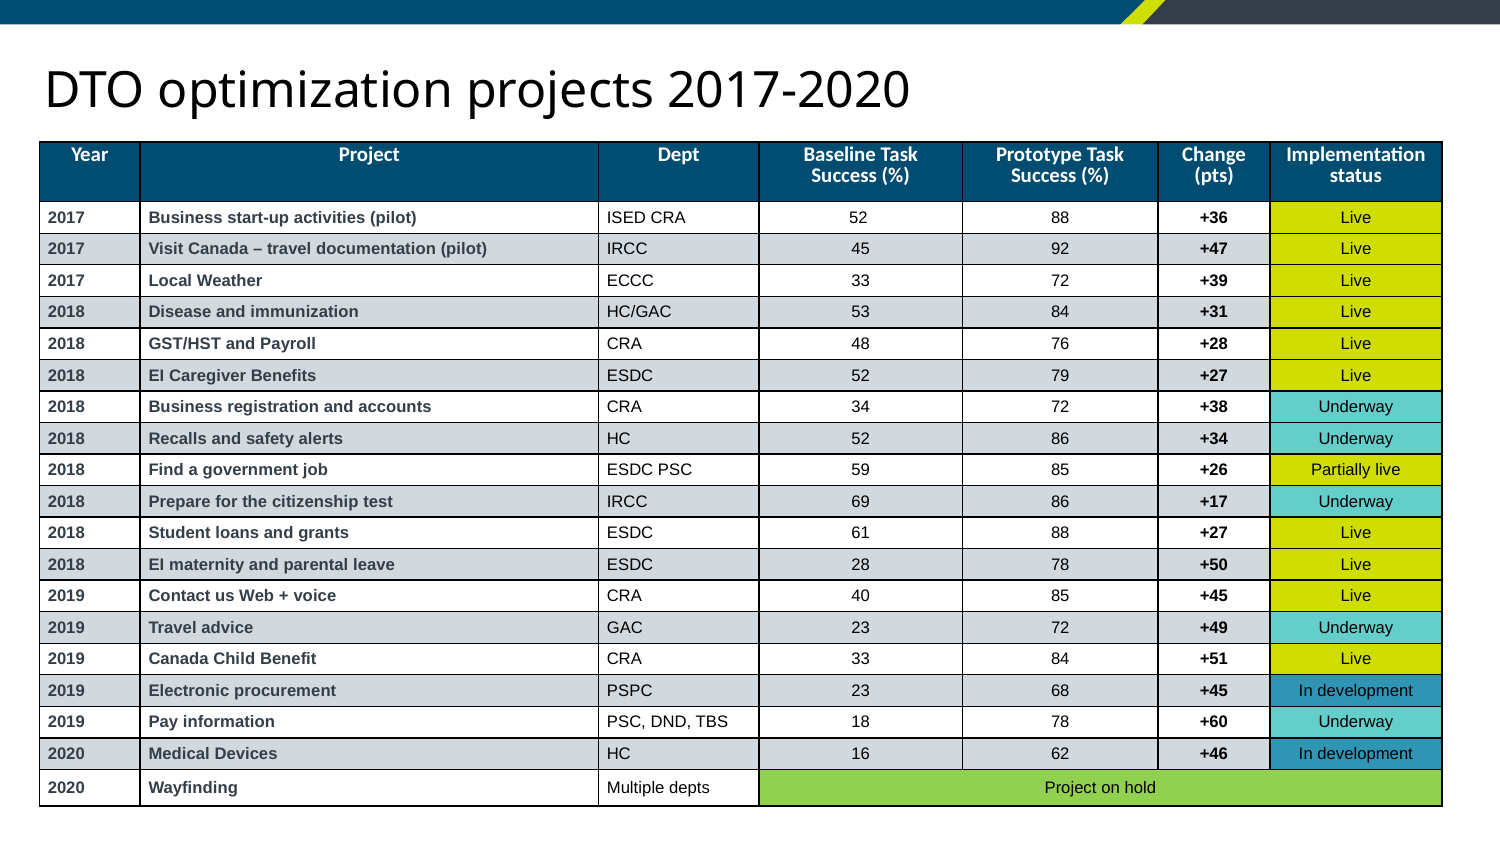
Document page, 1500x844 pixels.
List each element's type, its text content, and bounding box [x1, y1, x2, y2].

table_cell In development [1271, 739, 1441, 769]
table_header Implementation status [1271, 143, 1441, 201]
table_cell ESDC PSC [599, 455, 758, 485]
table_cell Wayfinding [141, 770, 598, 805]
table_cell +46 [1159, 739, 1269, 769]
table_cell +60 [1159, 707, 1269, 737]
table_cell 48 [760, 329, 962, 359]
table_cell 2017 [40, 265, 139, 296]
table_cell 2020 [40, 739, 139, 769]
table_cell ESDC [599, 549, 758, 579]
table_cell Medical Devices [141, 739, 598, 769]
table_cell +50 [1159, 549, 1269, 579]
table_cell ECCC [599, 265, 758, 296]
table_cell Live [1271, 297, 1441, 327]
table_cell 78 [963, 707, 1157, 737]
table_cell Local Weather [141, 265, 598, 296]
table_cell +34 [1159, 423, 1269, 453]
table_cell Live [1271, 581, 1441, 611]
table_cell 76 [963, 329, 1157, 359]
table_cell GST/HST and Payroll [141, 329, 598, 359]
table_cell 23 [760, 612, 962, 643]
table_cell 45 [760, 234, 962, 264]
table_cell Live [1271, 329, 1441, 359]
table_cell Canada Child Benefit [141, 644, 598, 674]
table_cell 68 [963, 675, 1157, 706]
table_cell Find a government job [141, 455, 598, 485]
table_cell 79 [963, 360, 1157, 390]
table_cell 2019 [40, 675, 139, 706]
table_cell +38 [1159, 392, 1269, 422]
table_header Project [141, 143, 598, 201]
table_cell Pay information [141, 707, 598, 737]
table_cell Disease and immunization [141, 297, 598, 327]
table_cell 52 [760, 202, 962, 233]
table_cell +27 [1159, 360, 1269, 390]
table_cell Business start-up activities (pilot) [141, 202, 598, 233]
table_cell 88 [963, 202, 1157, 233]
table_cell EI Caregiver Benefits [141, 360, 598, 390]
table_cell 23 [760, 675, 962, 706]
table_cell +26 [1159, 455, 1269, 485]
table_cell PSC, DND, TBS [599, 707, 758, 737]
table_cell Recalls and safety alerts [141, 423, 598, 453]
table_cell 2018 [40, 423, 139, 453]
table_cell Student loans and grants [141, 518, 598, 548]
table_cell 33 [760, 644, 962, 674]
table_cell 69 [760, 486, 962, 516]
table_cell +45 [1159, 675, 1269, 706]
table_cell +49 [1159, 612, 1269, 643]
table_cell +47 [1159, 234, 1269, 264]
table_cell 2019 [40, 612, 139, 643]
table_cell Multiple depts [599, 770, 758, 805]
table_cell Contact us Web + voice [141, 581, 598, 611]
table_cell HC [599, 423, 758, 453]
table_cell +51 [1159, 644, 1269, 674]
table_cell Project on hold [760, 770, 1441, 805]
table_cell 72 [963, 612, 1157, 643]
table_cell IRCC [599, 486, 758, 516]
table_cell Live [1271, 644, 1441, 674]
table_cell Live [1271, 265, 1441, 296]
table_cell 84 [963, 297, 1157, 327]
title DTO optimization projects 2017-2020 [29, 42, 1427, 137]
table_cell 2017 [40, 234, 139, 264]
table_cell In development [1271, 675, 1441, 706]
table_cell 72 [963, 265, 1157, 296]
table_header Year [40, 143, 139, 201]
table_cell 16 [760, 739, 962, 769]
table_cell Prepare for the citizenship test [141, 486, 598, 516]
table_cell GAC [599, 612, 758, 643]
table_cell Travel advice [141, 612, 598, 643]
table_cell +28 [1159, 329, 1269, 359]
table_cell ISED CRA [599, 202, 758, 233]
table_cell +27 [1159, 518, 1269, 548]
table_cell Underway [1271, 486, 1441, 516]
table_cell PSPC [599, 675, 758, 706]
table_cell 92 [963, 234, 1157, 264]
table_cell 78 [963, 549, 1157, 579]
table_cell 18 [760, 707, 962, 737]
table_cell Live [1271, 234, 1441, 264]
table_cell 2019 [40, 707, 139, 737]
table_cell +17 [1159, 486, 1269, 516]
table_cell 33 [760, 265, 962, 296]
table_cell Underway [1271, 707, 1441, 737]
table_cell 59 [760, 455, 962, 485]
table_cell Live [1271, 518, 1441, 548]
table_cell 2018 [40, 329, 139, 359]
table_cell 61 [760, 518, 962, 548]
table_cell CRA [599, 581, 758, 611]
table_header Baseline Task Success (%) [760, 143, 962, 201]
table_cell +31 [1159, 297, 1269, 327]
table_cell Partially live [1271, 455, 1441, 485]
table_header Change (pts) [1159, 143, 1269, 201]
table_cell HC/GAC [599, 297, 758, 327]
table_cell 2017 [40, 202, 139, 233]
table_cell Live [1271, 549, 1441, 579]
table_cell 2019 [40, 581, 139, 611]
table_cell Underway [1271, 392, 1441, 422]
table_cell 52 [760, 360, 962, 390]
table_cell 2018 [40, 549, 139, 579]
table_cell 40 [760, 581, 962, 611]
table_cell 72 [963, 392, 1157, 422]
table_header Prototype Task Success (%) [963, 143, 1157, 201]
table_cell 85 [963, 581, 1157, 611]
table_cell 85 [963, 455, 1157, 485]
table_cell Underway [1271, 612, 1441, 643]
table_cell 2019 [40, 644, 139, 674]
table_cell 62 [963, 739, 1157, 769]
table_cell 2018 [40, 392, 139, 422]
table_cell 84 [963, 644, 1157, 674]
table_cell 52 [760, 423, 962, 453]
table_cell CRA [599, 392, 758, 422]
table_cell 88 [963, 518, 1157, 548]
table_cell Visit Canada – travel documentation (pilot) [141, 234, 598, 264]
table_cell 34 [760, 392, 962, 422]
table_cell 86 [963, 486, 1157, 516]
table_cell 2018 [40, 518, 139, 548]
table_cell 2018 [40, 455, 139, 485]
table_cell 2018 [40, 486, 139, 516]
table_cell +36 [1159, 202, 1269, 233]
table_cell 2020 [40, 770, 139, 805]
table_cell Business registration and accounts [141, 392, 598, 422]
table_cell +39 [1159, 265, 1269, 296]
table_cell ESDC [599, 360, 758, 390]
table_cell CRA [599, 329, 758, 359]
table_cell ESDC [599, 518, 758, 548]
table_cell IRCC [599, 234, 758, 264]
table_cell 28 [760, 549, 962, 579]
table_cell Underway [1271, 423, 1441, 453]
table_cell Live [1271, 202, 1441, 233]
table_cell 2018 [40, 360, 139, 390]
table_cell +45 [1159, 581, 1269, 611]
table_header Dept [599, 143, 758, 201]
table_cell 53 [760, 297, 962, 327]
table_cell HC [599, 739, 758, 769]
table_cell CRA [599, 644, 758, 674]
table_cell 2018 [40, 297, 139, 327]
table_cell 86 [963, 423, 1157, 453]
table_cell Live [1271, 360, 1441, 390]
table_cell Electronic procurement [141, 675, 598, 706]
table_cell EI maternity and parental leave [141, 549, 598, 579]
